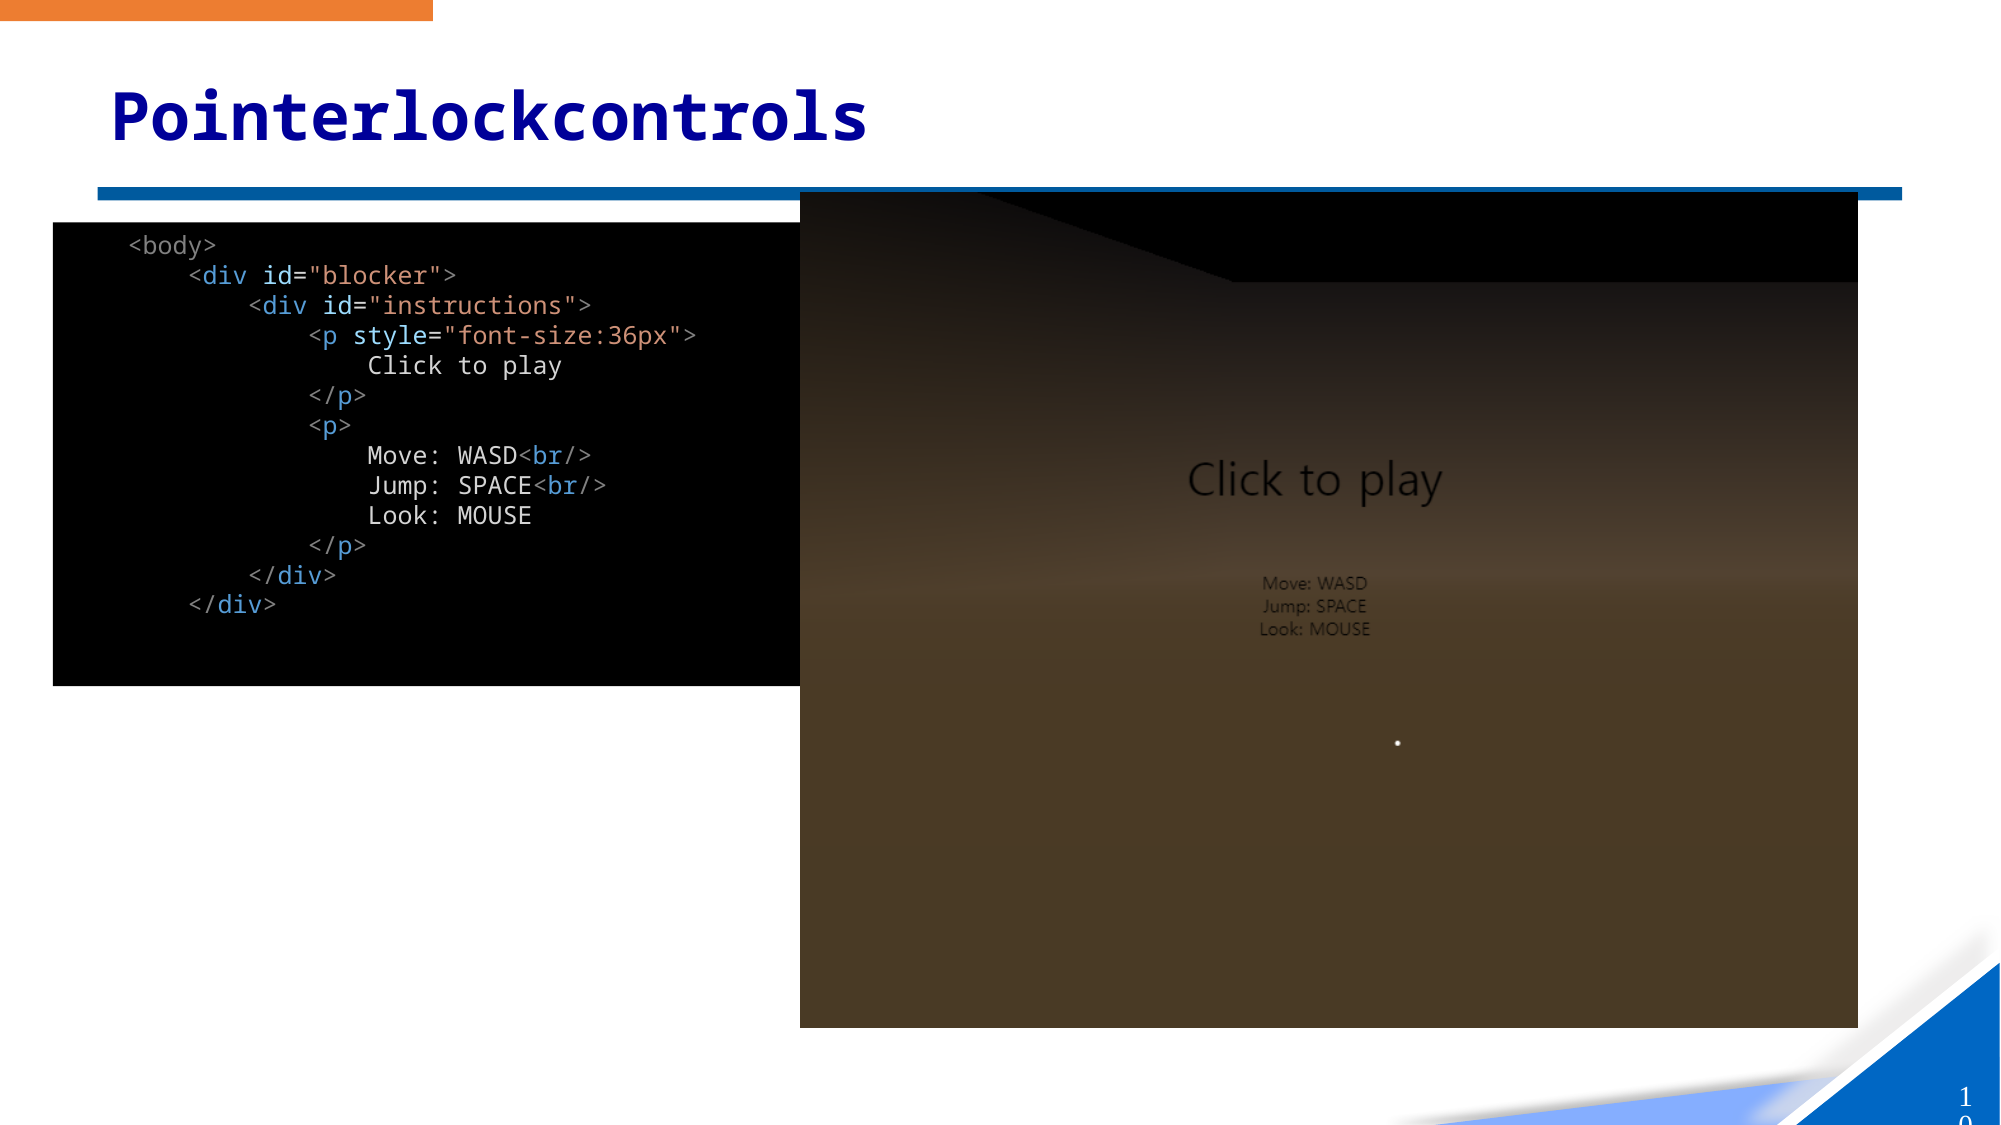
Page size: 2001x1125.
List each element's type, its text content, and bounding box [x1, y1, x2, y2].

title Pointerlockcontrols [95, 59, 1901, 177]
slide_number 10 [1958, 1076, 1975, 1113]
text_box <body> <div id="blocker"> <div id="instructions"> <p style="font-size:36px"> Click to play </p> <p> Move: WASD<br/> Jump: SPACE<br/> Look: MOUSE </p> </div> </div> [52, 222, 800, 687]
picture [800, 192, 1858, 1028]
